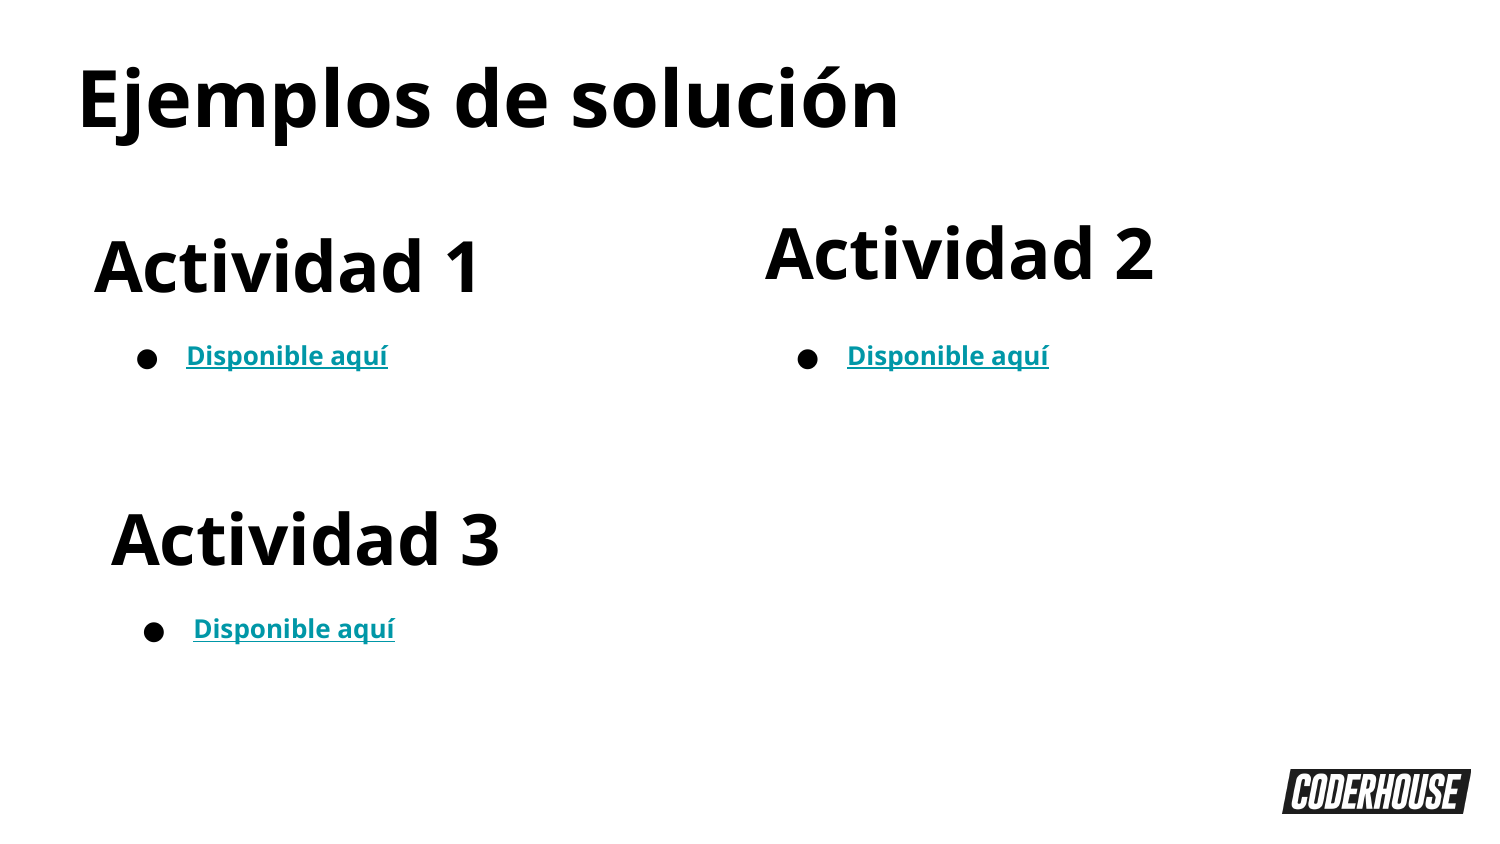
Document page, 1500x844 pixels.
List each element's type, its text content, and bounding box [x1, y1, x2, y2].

text_box Actividad 2 [750, 202, 1212, 310]
text_box Actividad 3 [96, 489, 589, 597]
text_box Disponible aquí [96, 324, 475, 390]
text_box Disponible aquí [757, 324, 1313, 390]
text_box Actividad 1 [79, 216, 572, 323]
picture [1281, 769, 1471, 814]
text_box Ejemplos de solución [61, 44, 1500, 160]
text_box Disponible aquí [103, 597, 596, 663]
